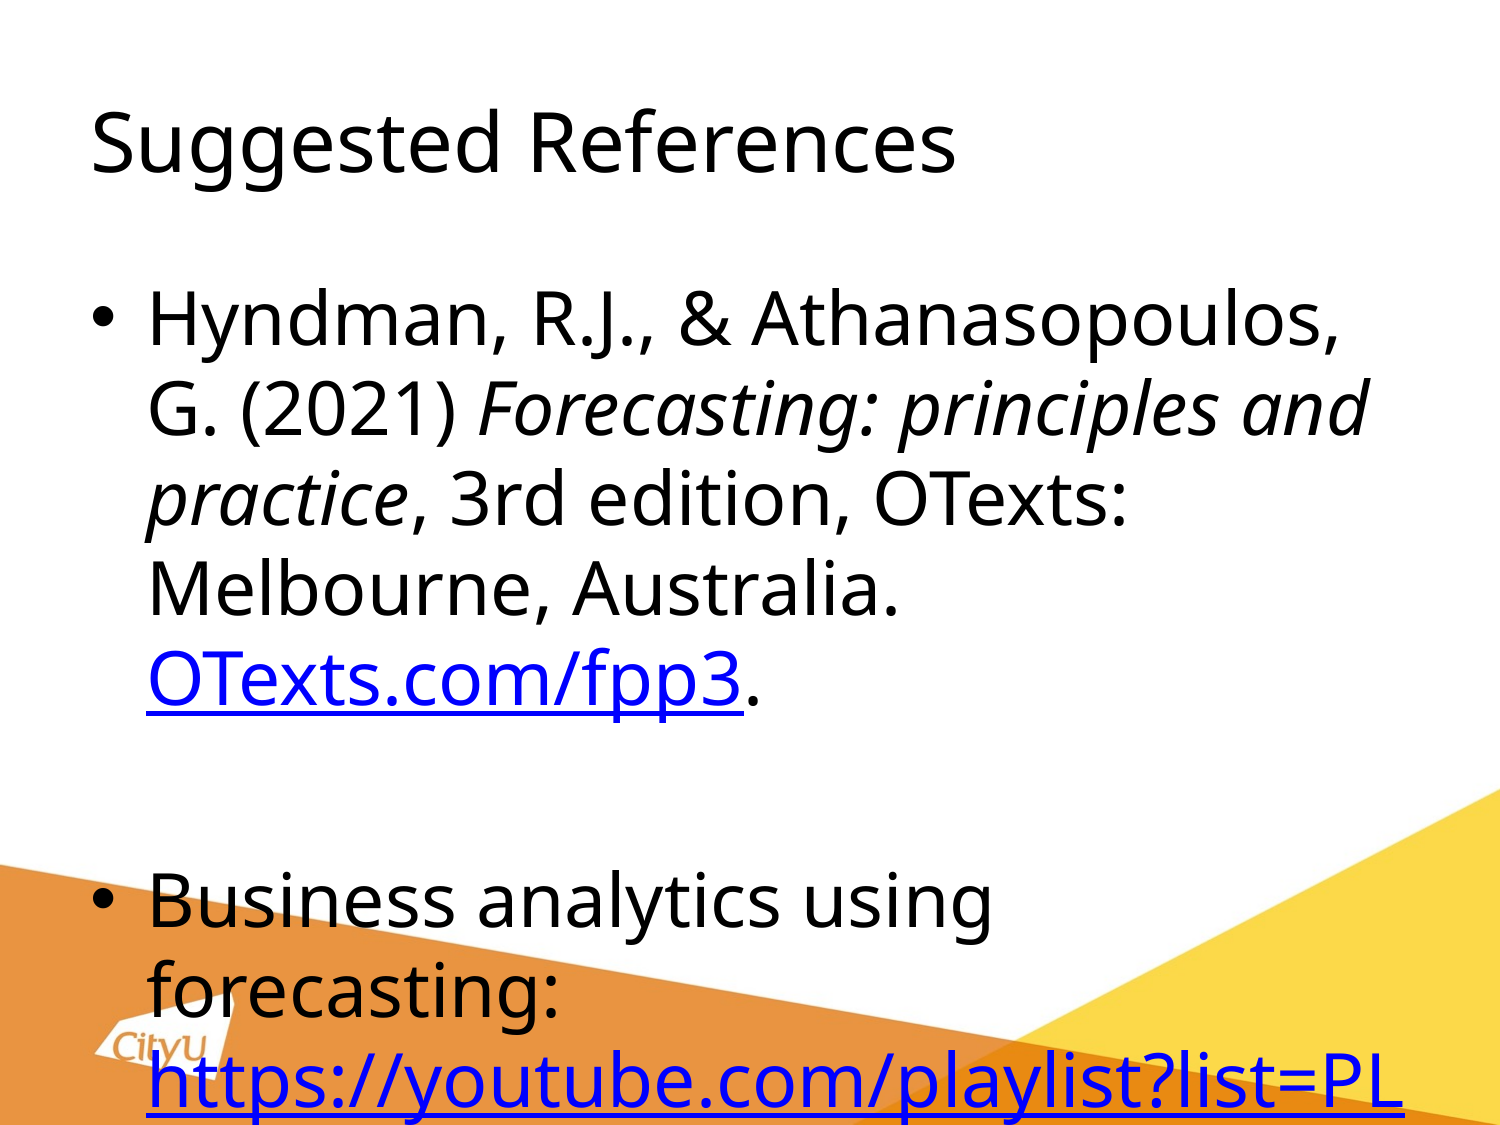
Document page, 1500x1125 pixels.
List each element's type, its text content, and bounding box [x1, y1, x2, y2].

list Hyndman, R.J., & Athanasopoulos, G. (2021) Forecasting: principles and practice, 3rd edition, OTexts: Melbourne, Australia. OTexts.com/fpp3. Business analytics using forecasting: https://youtube.com/playlist?list=PLoK4oIB1jeK0LHLbZW3DTT05e4srDYxFq [75, 262, 1425, 1005]
picture [0, 0, 1500, 1125]
title Suggested References [75, 45, 1425, 233]
